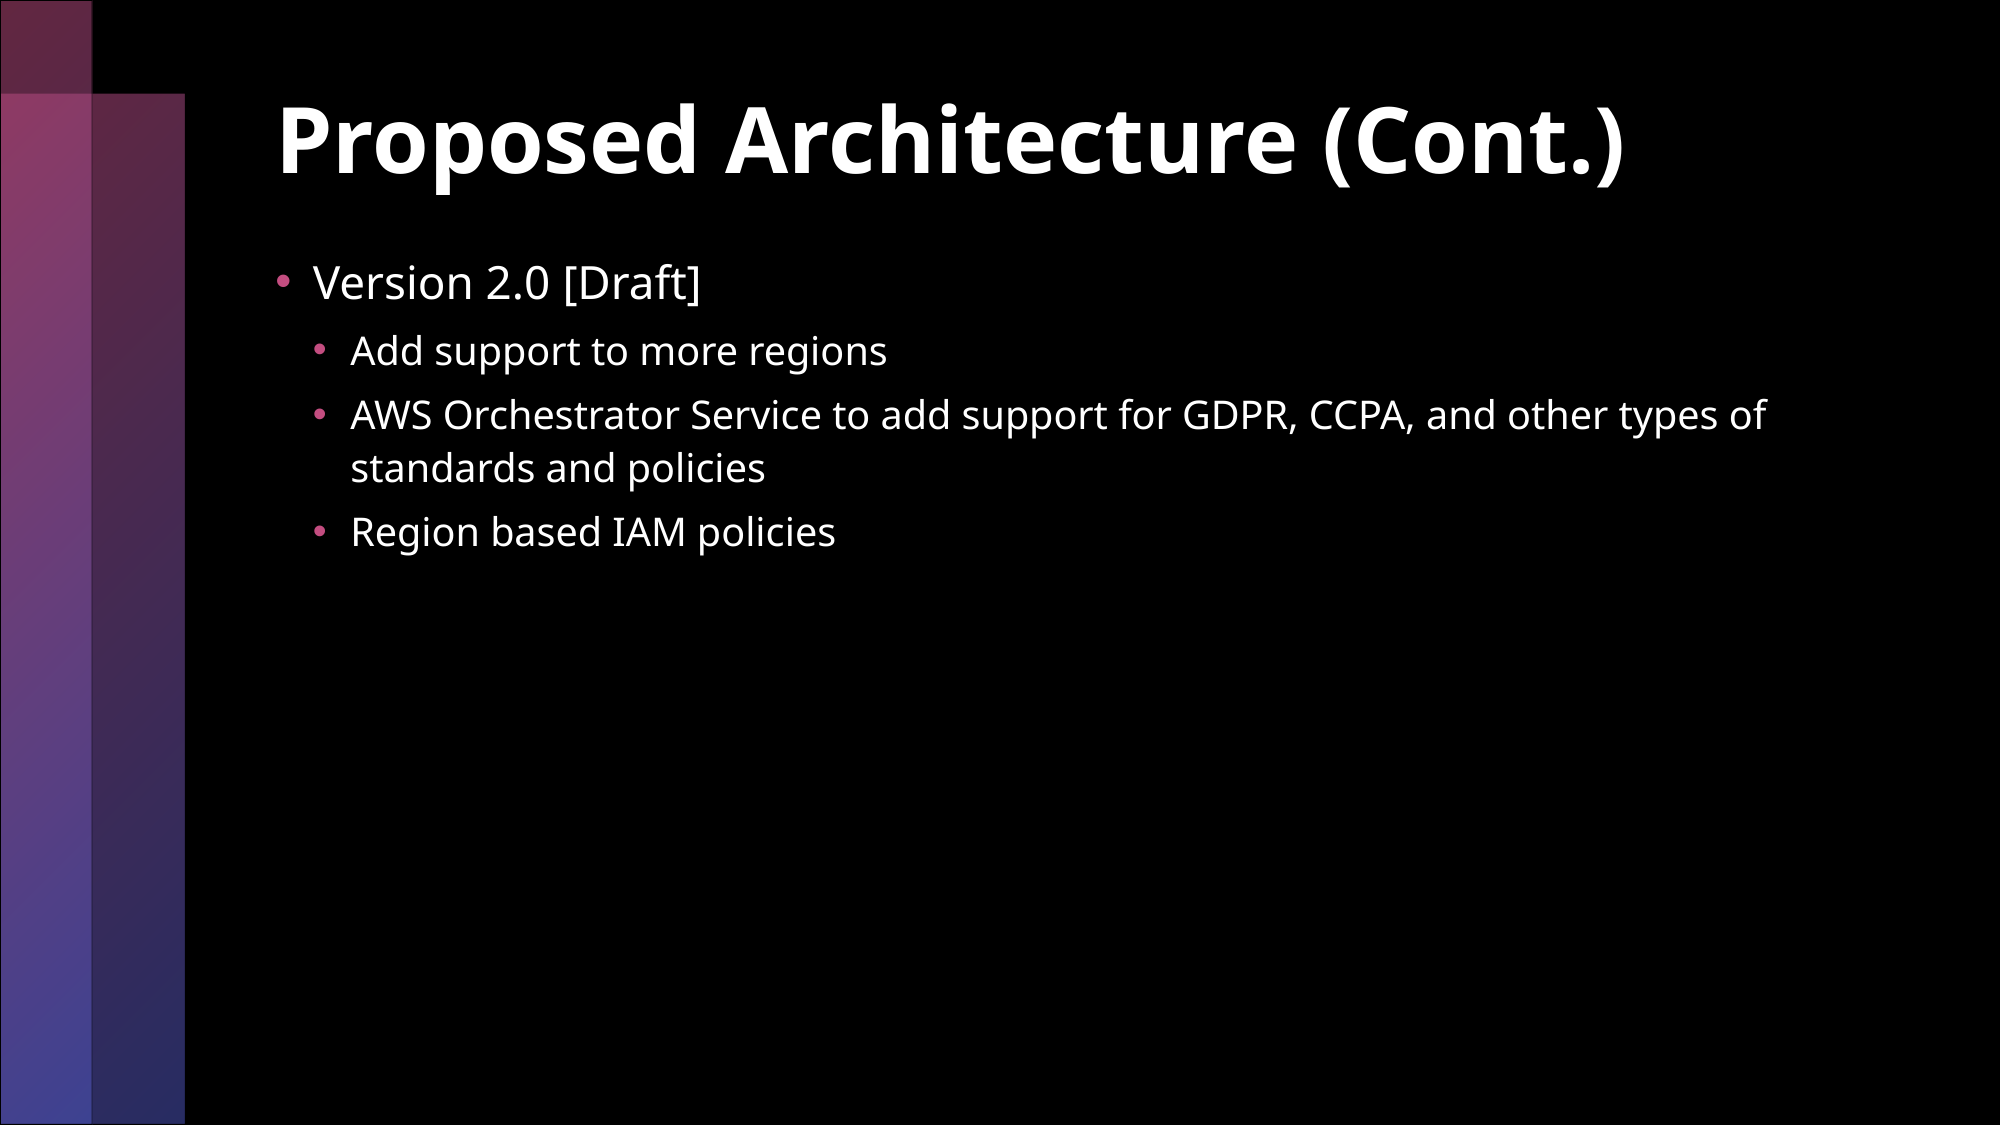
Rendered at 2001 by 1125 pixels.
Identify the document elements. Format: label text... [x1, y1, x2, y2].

list Version 2.0 [Draft] Add support to more regions AWS Orchestrator Service to add support for GDPR, CCPA, and other types of standards and policies Region based IAM policies [260, 240, 1817, 885]
title Proposed Architecture (Cont.) [260, 74, 1817, 224]
